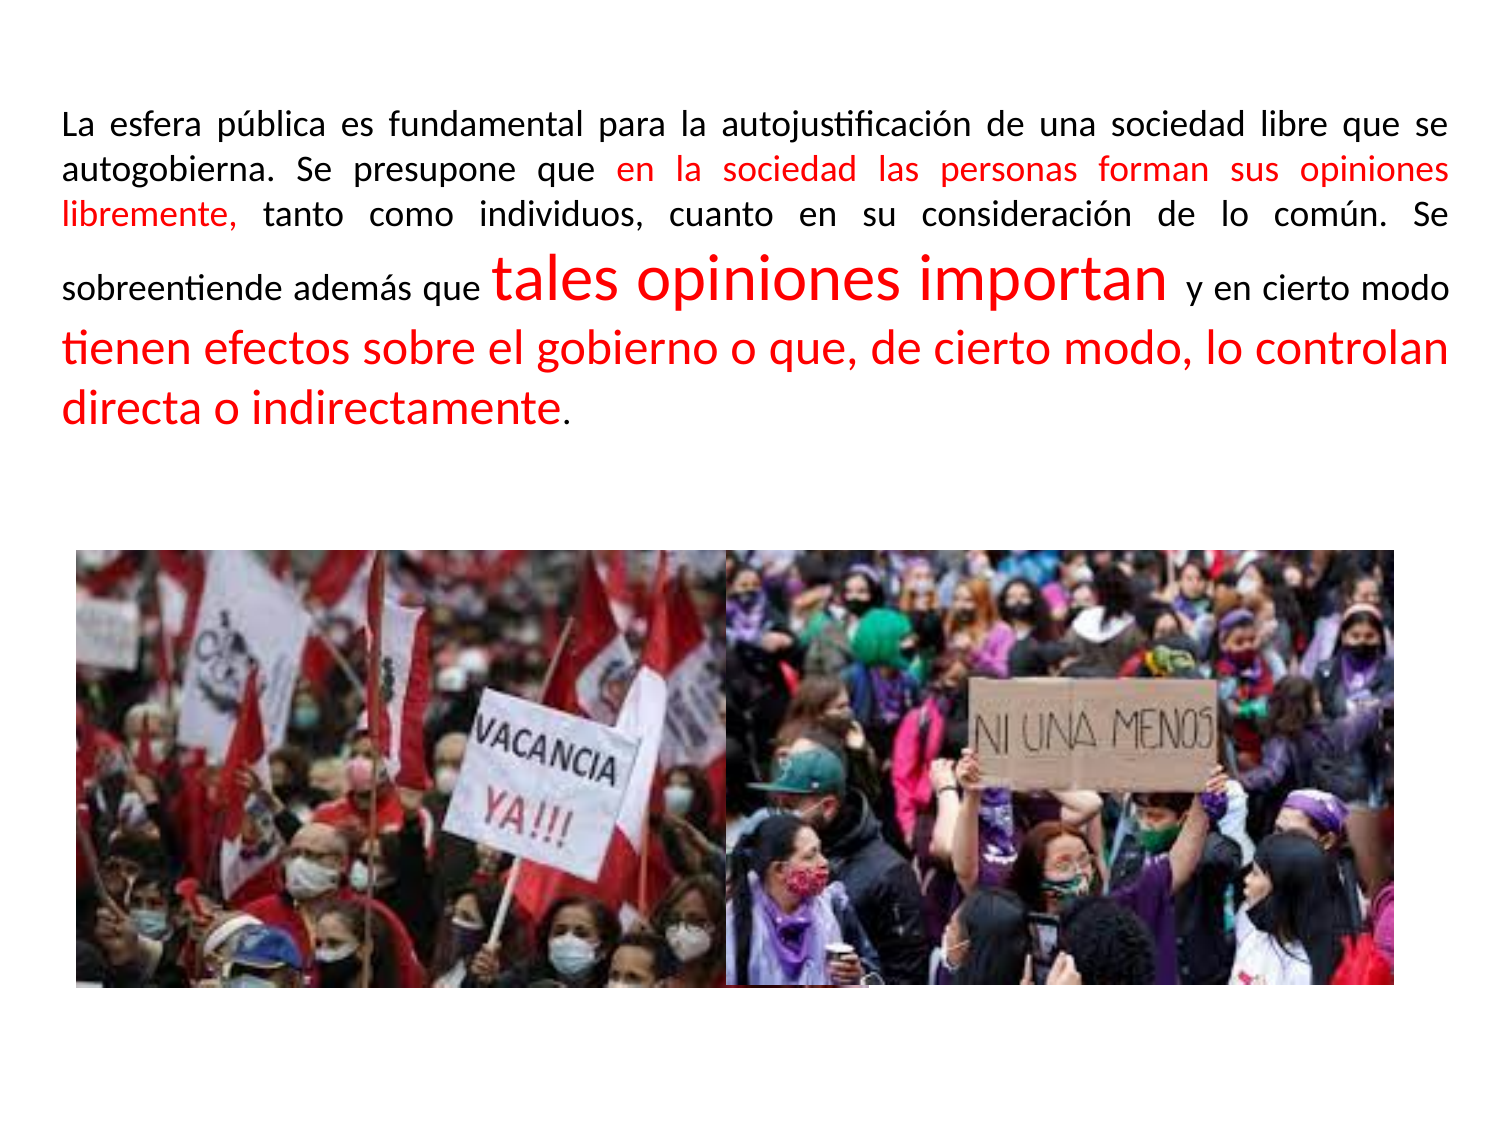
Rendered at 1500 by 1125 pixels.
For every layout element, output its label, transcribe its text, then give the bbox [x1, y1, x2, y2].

picture [76, 550, 1394, 988]
text_box La esfera pública es fundamental para la autojustificación de una sociedad libre que se autogobierna. Se presupone que en la sociedad las personas forman sus opiniones libremente, tanto como individuos, cuanto en su consideración de lo común. Se sobreentiende además que tales opiniones importan y en cierto modo tienen efectos sobre el gobierno o que, de cierto modo, lo controlan directa o indirectamente. [46, 46, 1465, 487]
